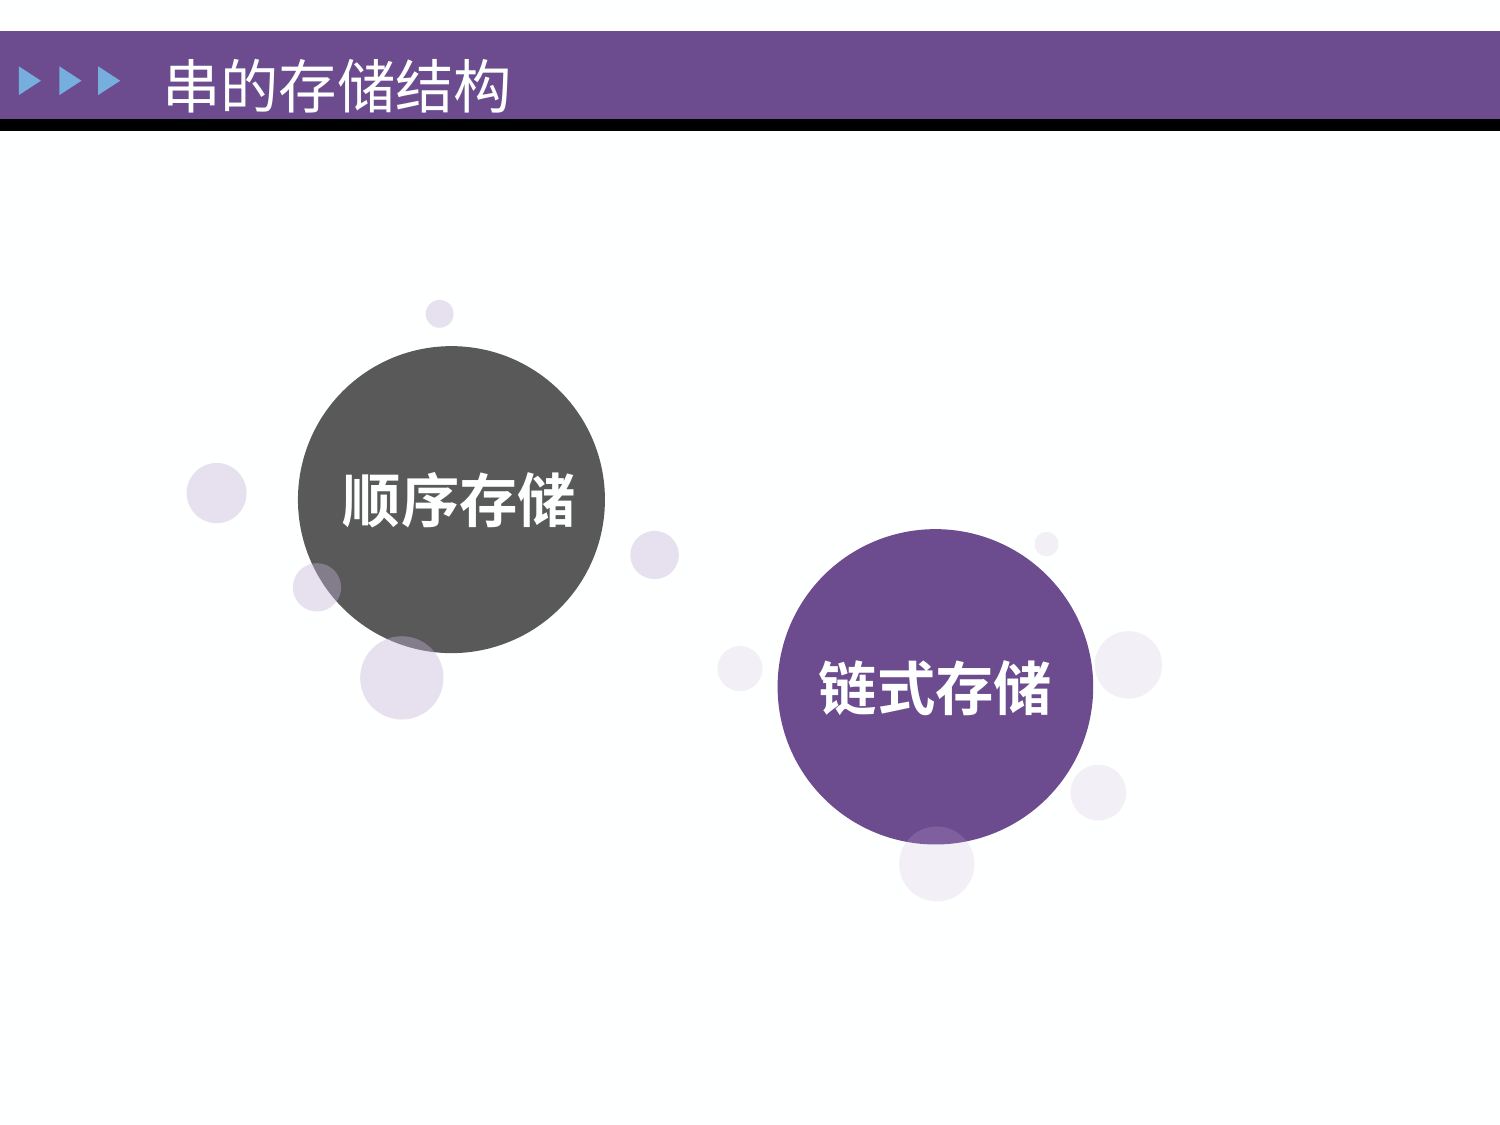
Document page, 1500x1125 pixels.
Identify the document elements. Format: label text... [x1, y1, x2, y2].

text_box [186, 299, 680, 720]
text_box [717, 528, 1163, 902]
text_box 串的存储结构 [147, 42, 1010, 128]
